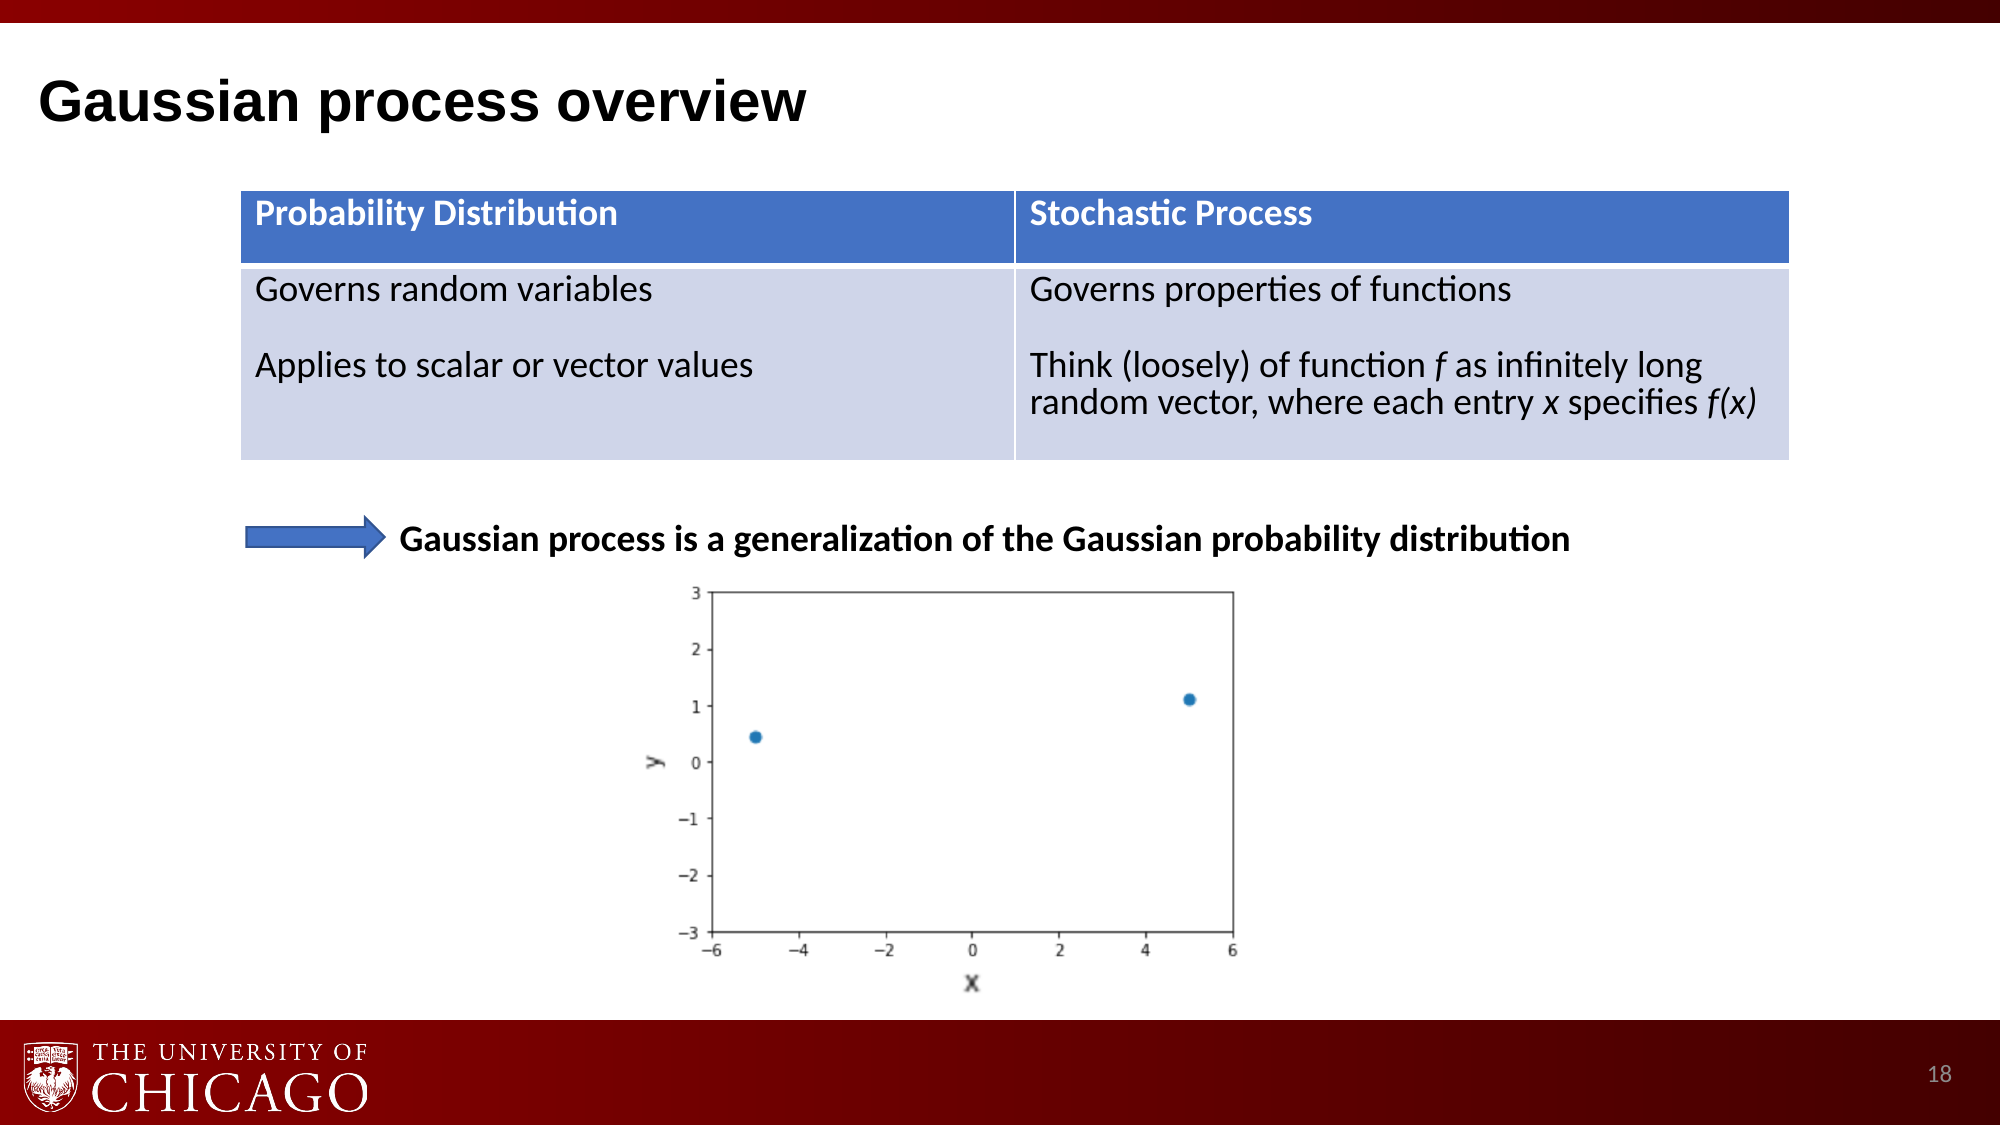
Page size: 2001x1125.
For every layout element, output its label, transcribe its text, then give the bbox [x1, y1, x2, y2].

table_cell Governs random variables Applies to scalar or vector values [241, 269, 1014, 460]
text_box [0, 1020, 2000, 1125]
text_box Gaussian process is a generalization of the Gaussian probability distribution [384, 506, 1592, 567]
text_box [245, 514, 387, 560]
picture [23, 1042, 367, 1112]
picture [635, 577, 1251, 1002]
slide_number 18 [1517, 1042, 1968, 1103]
table_header Stochastic Process [1016, 191, 1789, 263]
text_box Gaussian process overview [23, 55, 1704, 141]
table_header Probability Distribution [241, 191, 1014, 263]
text_box [0, 0, 2000, 23]
table_cell Governs properties of functions Think (loosely) of function f as infinitely long random vector, where each entry x specifies f(x) [1016, 269, 1789, 460]
